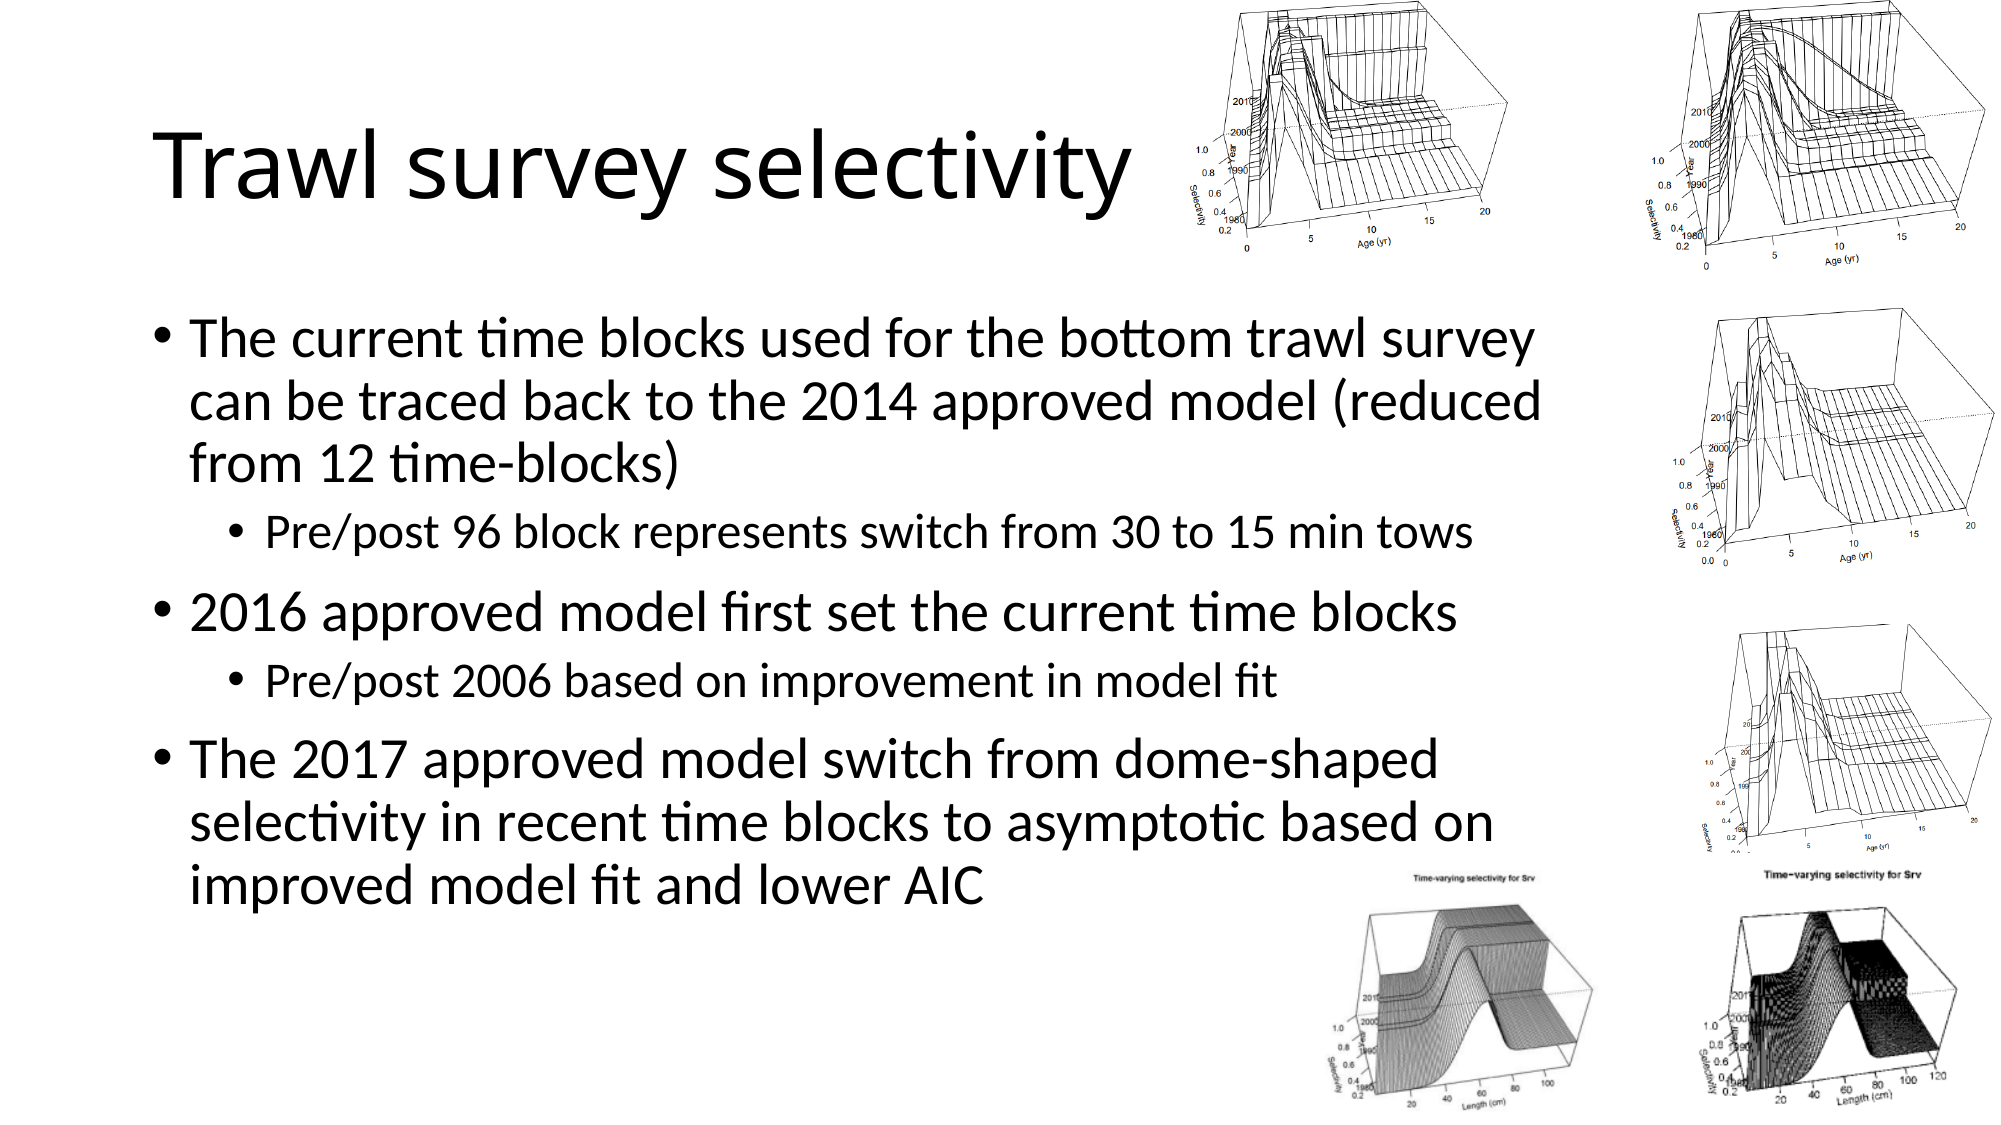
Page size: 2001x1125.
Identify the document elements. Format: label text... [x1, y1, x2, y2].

picture [1636, 0, 2000, 278]
picture [1184, 0, 1537, 256]
picture [1686, 624, 2000, 1125]
list The current time blocks used for the bottom trawl survey can be traced back to the 2014 approved model (reduced from 12 time-blocks) Pre/post 96 block represents switch from 30 to 15 min tows 2016 approved model first set the current time blocks Pre/post 2006 based on improvement in model fit The 2017 approved model switch from dome-shaped selectivity in recent time blocks to asymptotic based on improved model fit and lower AIC [137, 299, 1580, 1014]
title Trawl survey selectivity [137, 59, 1636, 278]
picture [1672, 299, 2000, 577]
picture [1310, 853, 1614, 1125]
